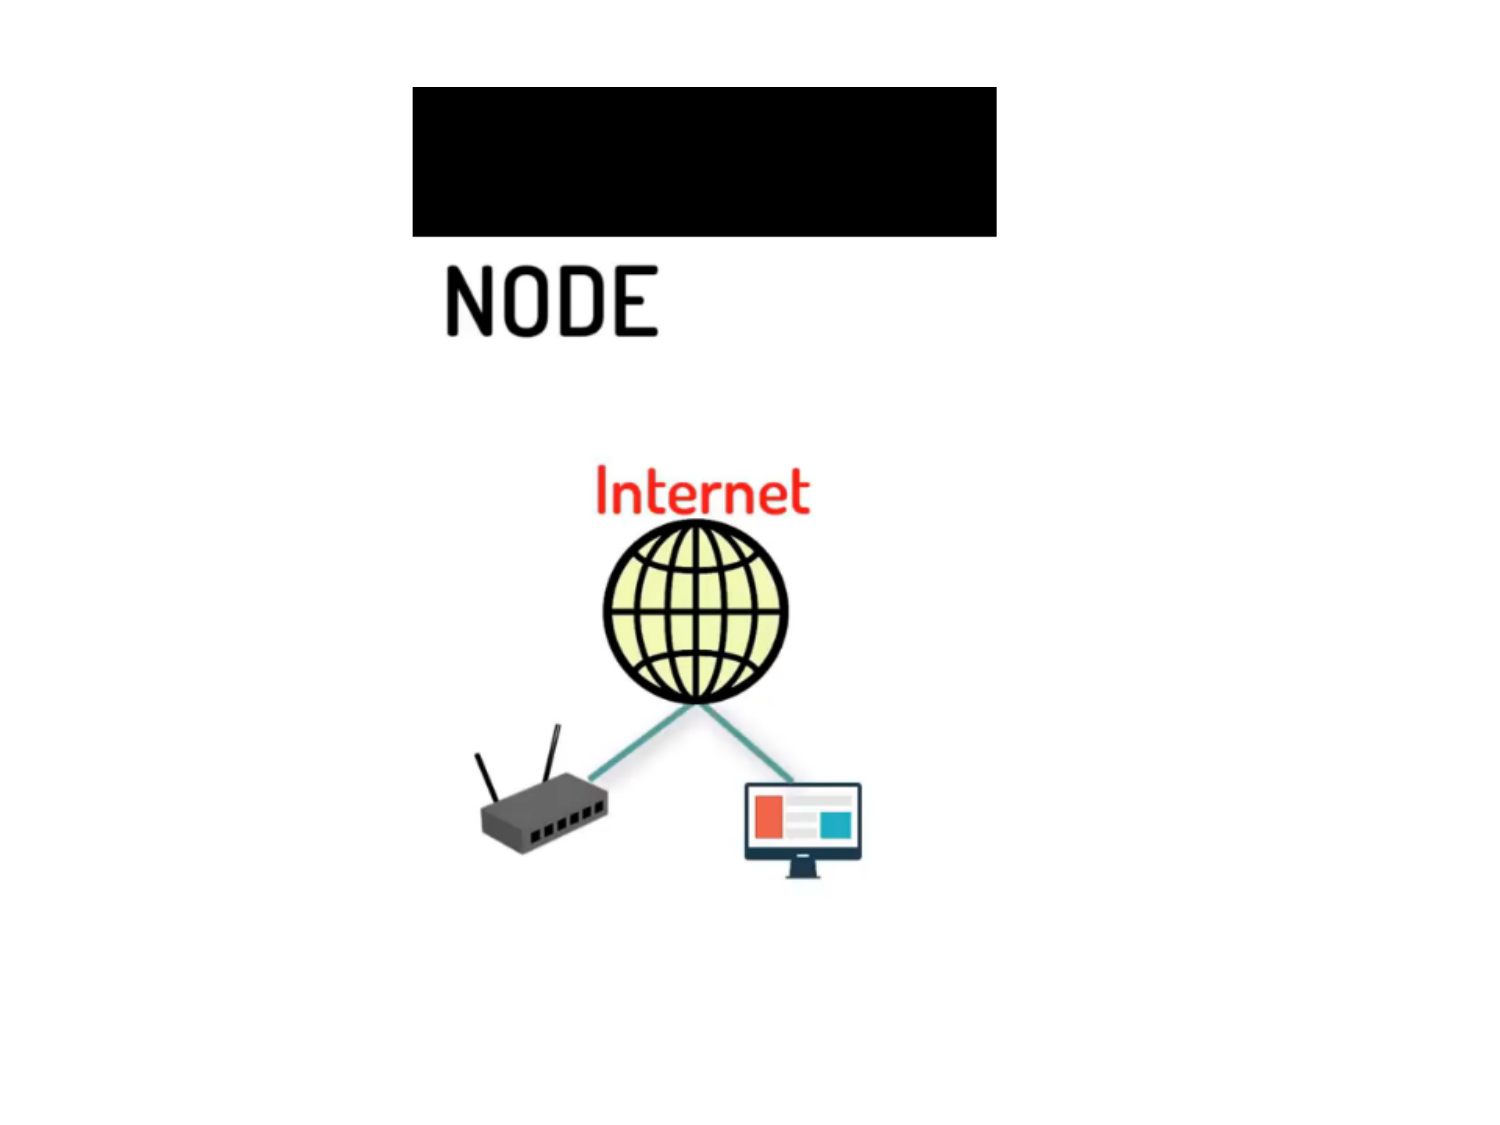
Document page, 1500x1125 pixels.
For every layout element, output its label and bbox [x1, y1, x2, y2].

picture [412, 87, 997, 934]
